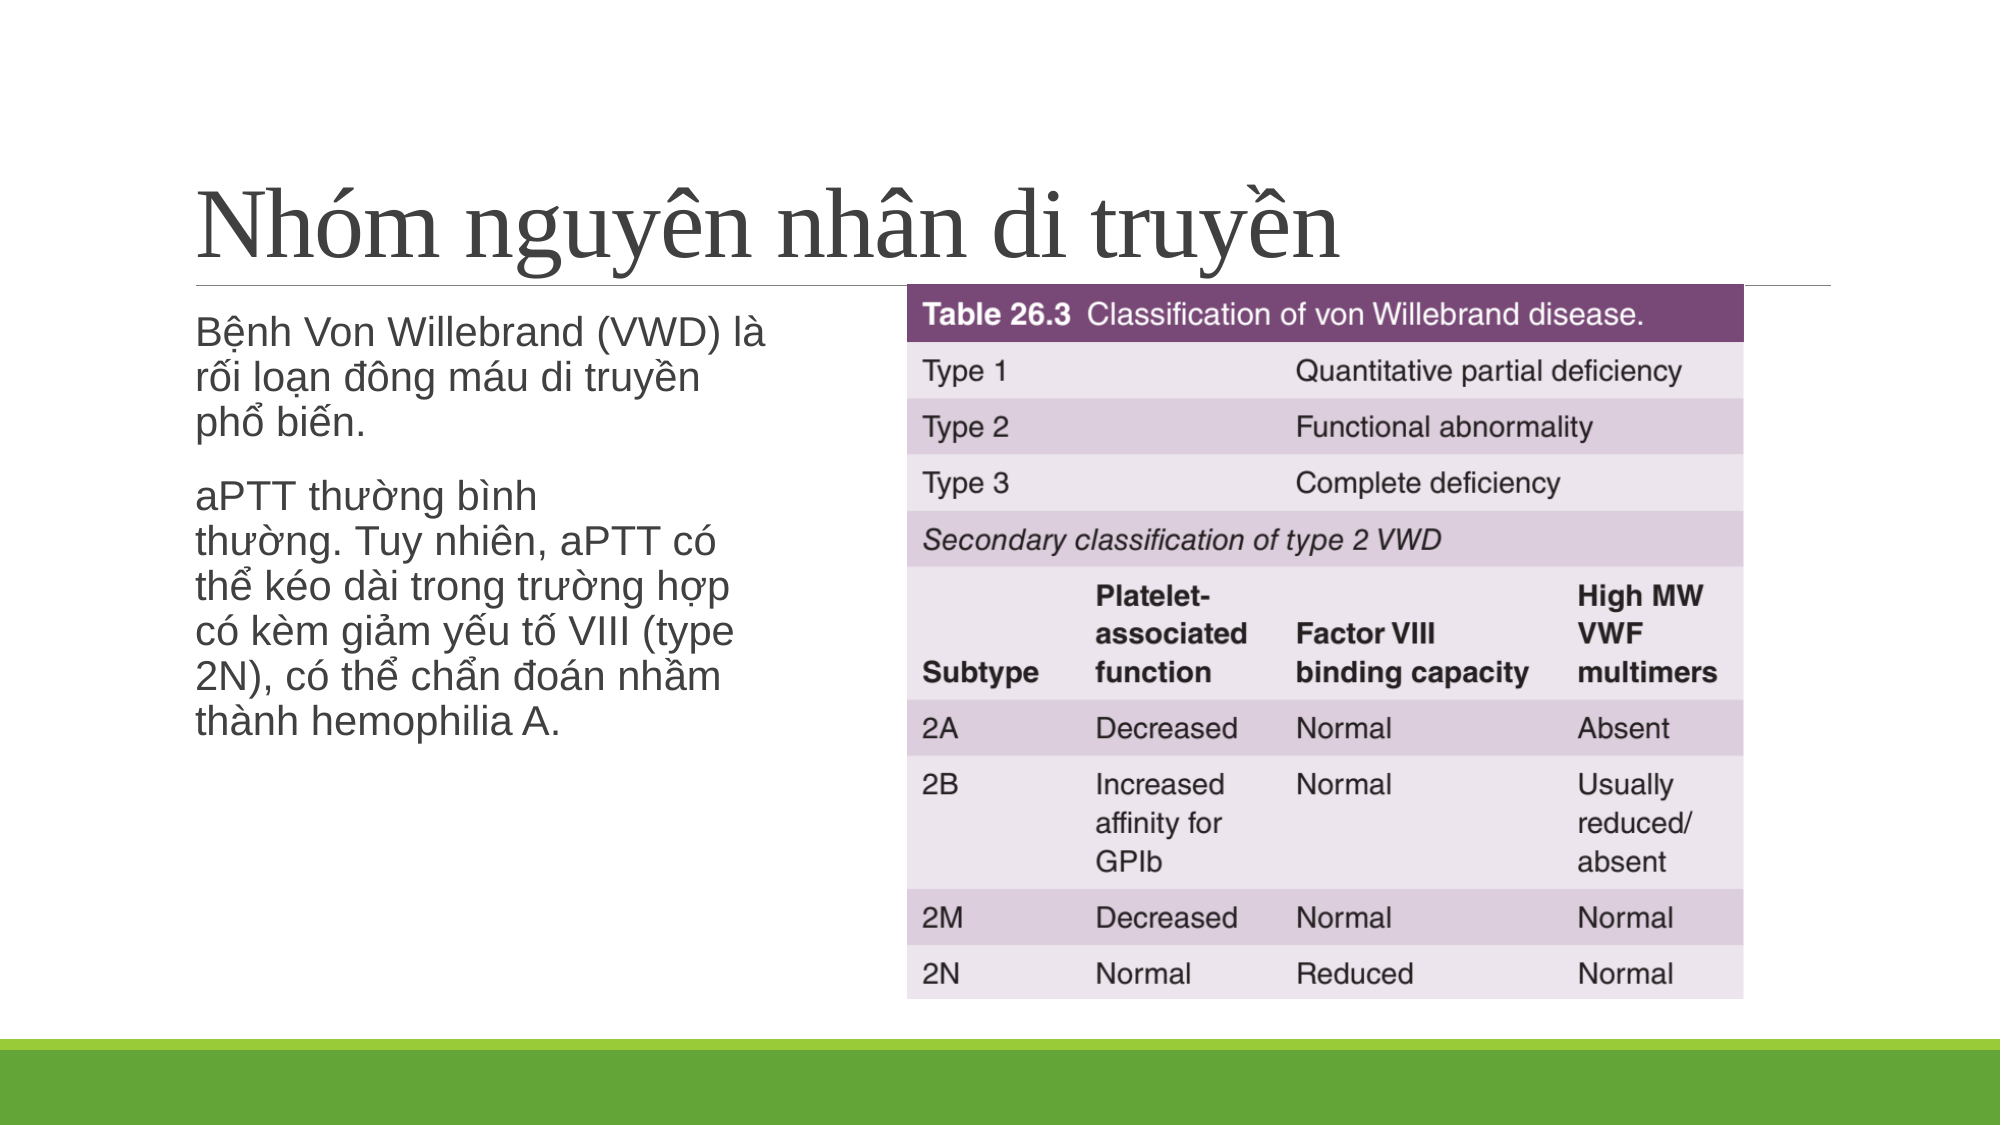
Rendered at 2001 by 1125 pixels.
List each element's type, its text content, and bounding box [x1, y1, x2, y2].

picture [906, 284, 1746, 1000]
title Nhóm nguyên nhân di truyền [180, 47, 1830, 285]
list Bệnh Von Willebrand (VWD) là rối loạn đông máu di truyền phổ biến. aPTT thường bình thường. Tuy nhiên, aPTT có thể kéo dài trong trường hợp có kèm giảm yếu tố VIII (type 2N), có thể chẩn đoán nhầm thành hemophilia A. [180, 302, 776, 963]
